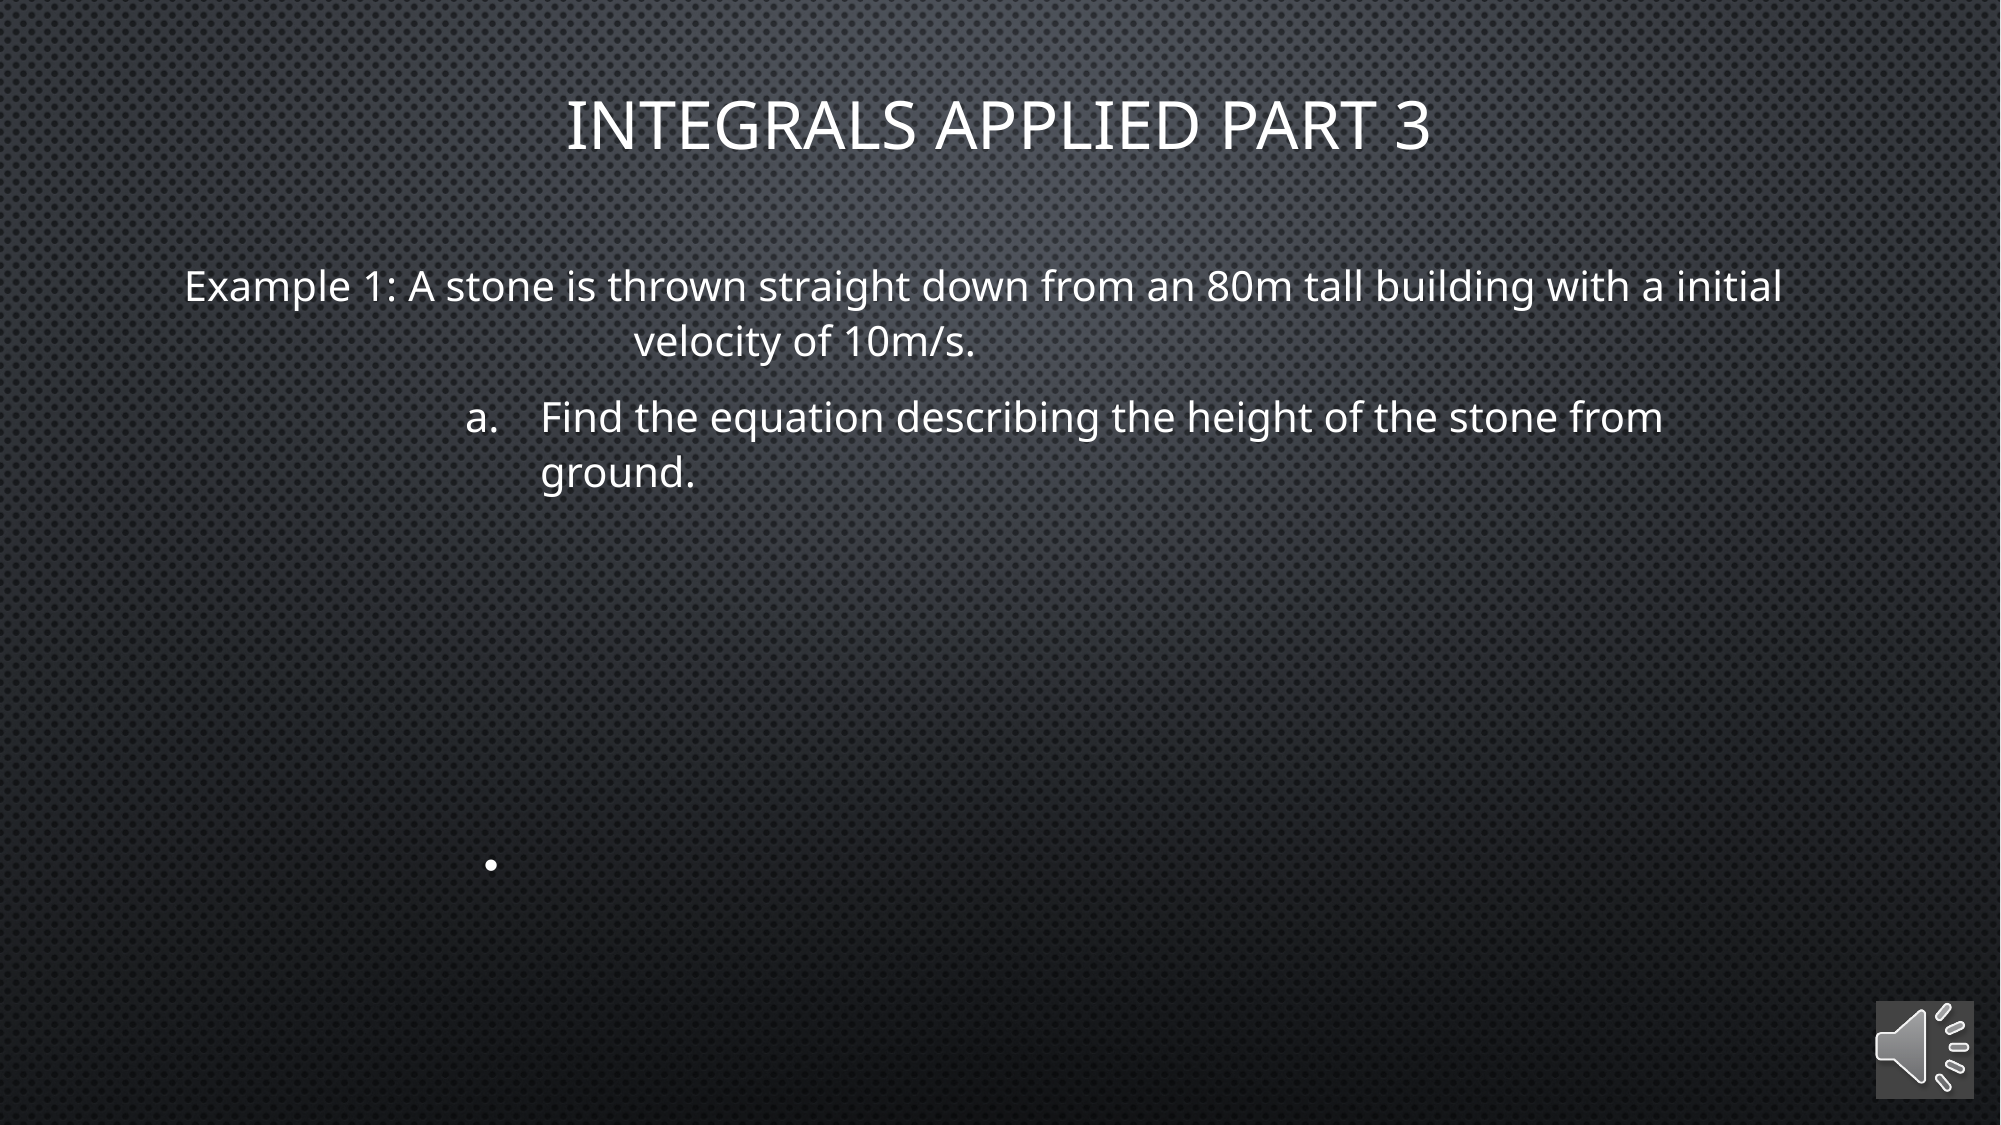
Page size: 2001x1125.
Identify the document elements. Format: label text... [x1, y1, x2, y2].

title Integrals Applied Part 3 [82, 22, 1918, 223]
picture [1874, 999, 1976, 1101]
